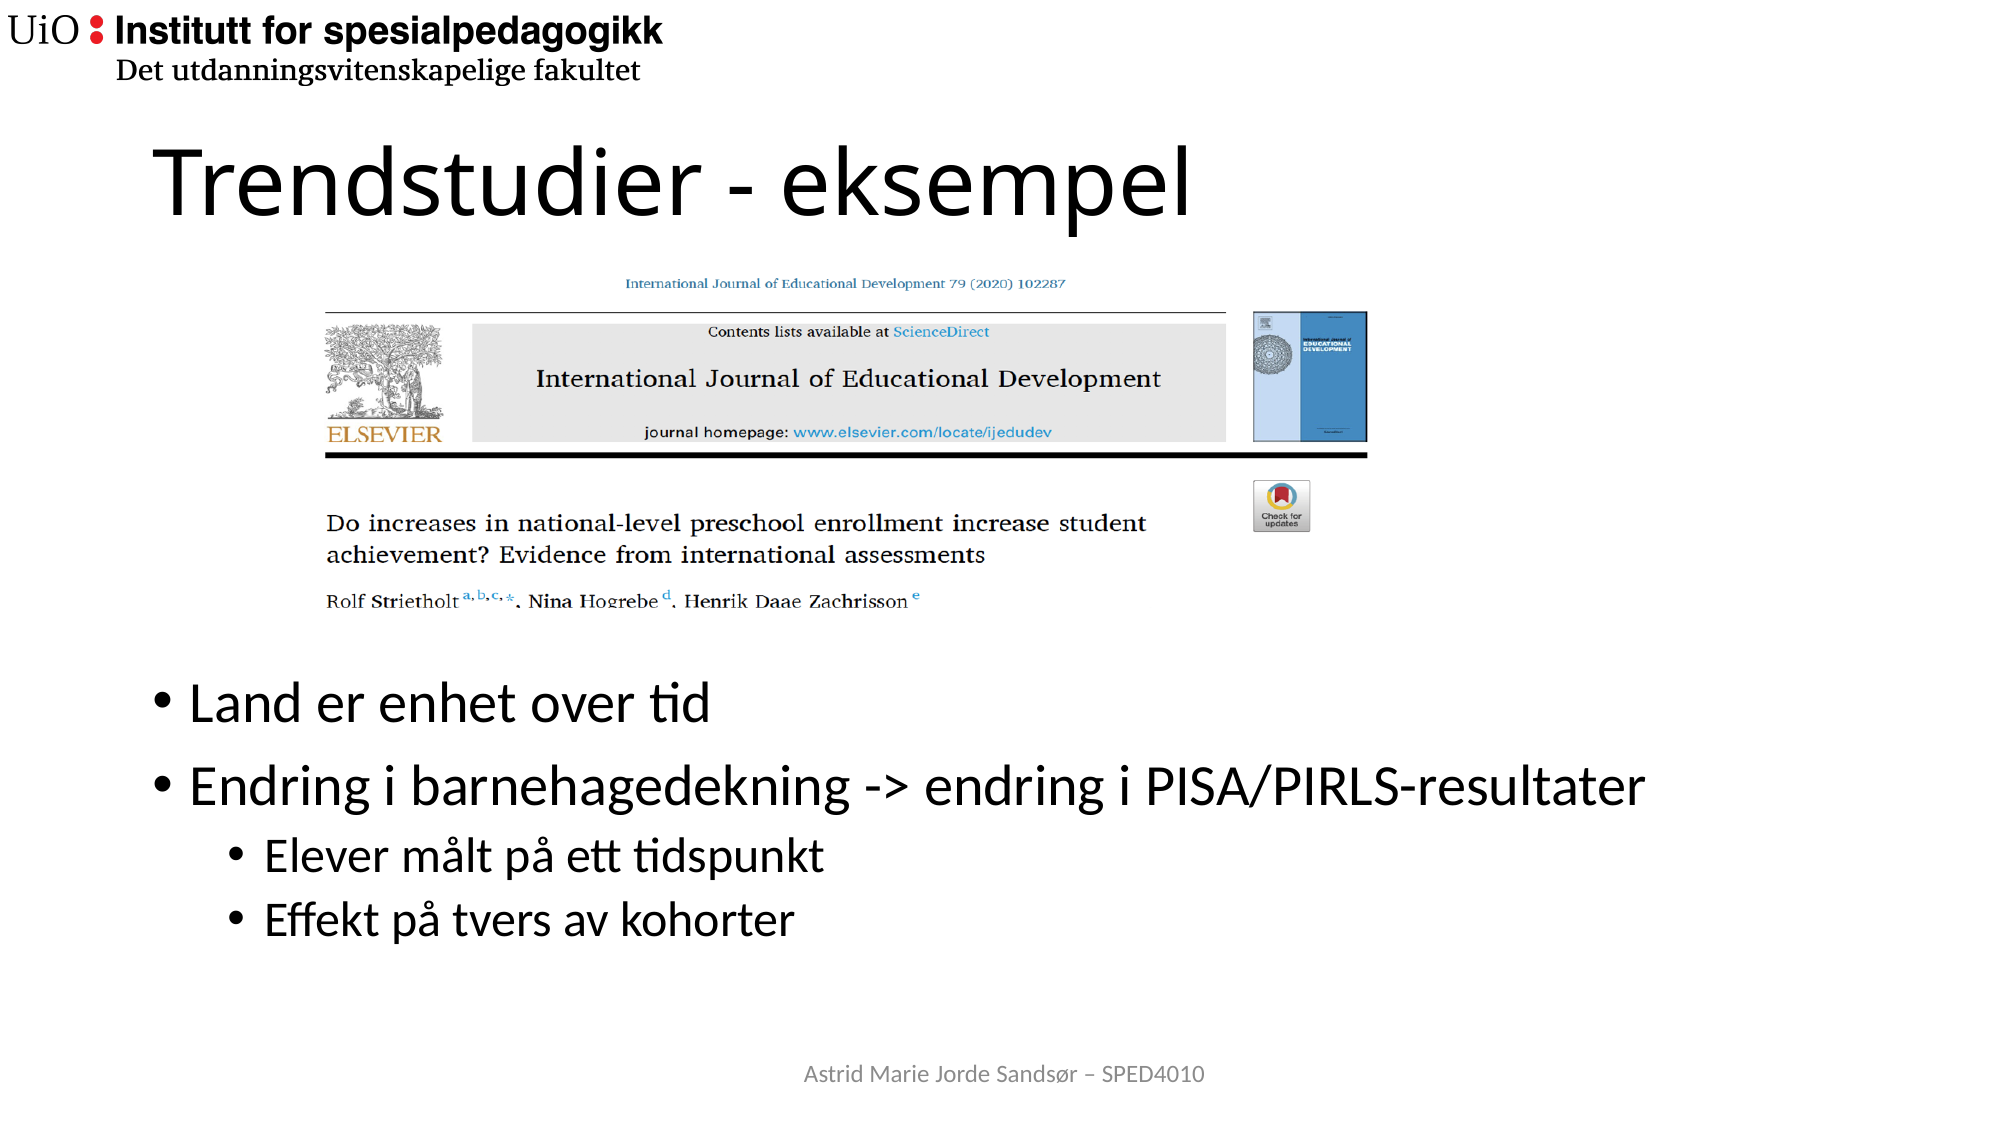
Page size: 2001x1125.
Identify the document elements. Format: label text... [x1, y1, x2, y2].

picture [302, 246, 1388, 609]
list Land er enhet over tid Endring i barnehagedekning -> endring i PISA/PIRLS-resultater Elever målt på ett tidspunkt Effekt på tvers av kohorter [137, 664, 1863, 1014]
title Trendstudier - eksempel [137, 94, 1863, 278]
picture [8, 15, 663, 86]
footer Astrid Marie Jorde Sandsør – SPED4010 [369, 1042, 1646, 1103]
